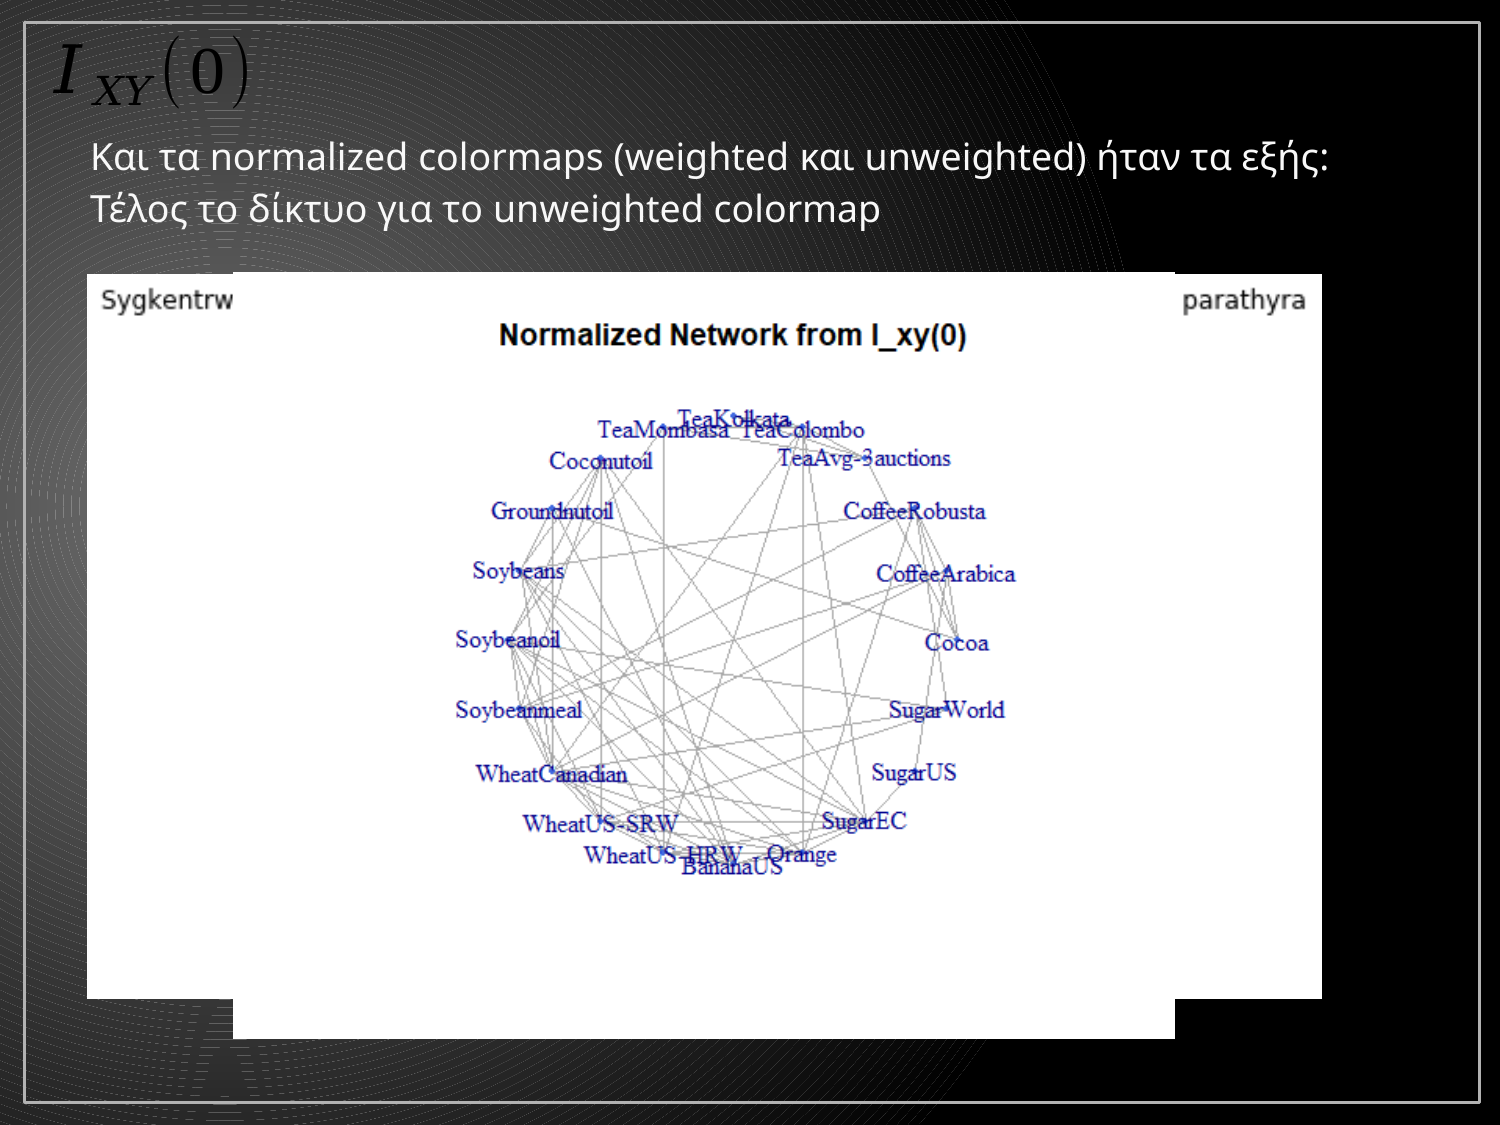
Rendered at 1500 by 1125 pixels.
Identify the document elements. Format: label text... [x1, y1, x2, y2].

list Και τα normalized colormaps (weighted και unweighted) ήταν τα εξής: Τέλος το δίκτυο για το unweighted colormap [75, 125, 1425, 1005]
picture [87, 272, 1322, 1039]
